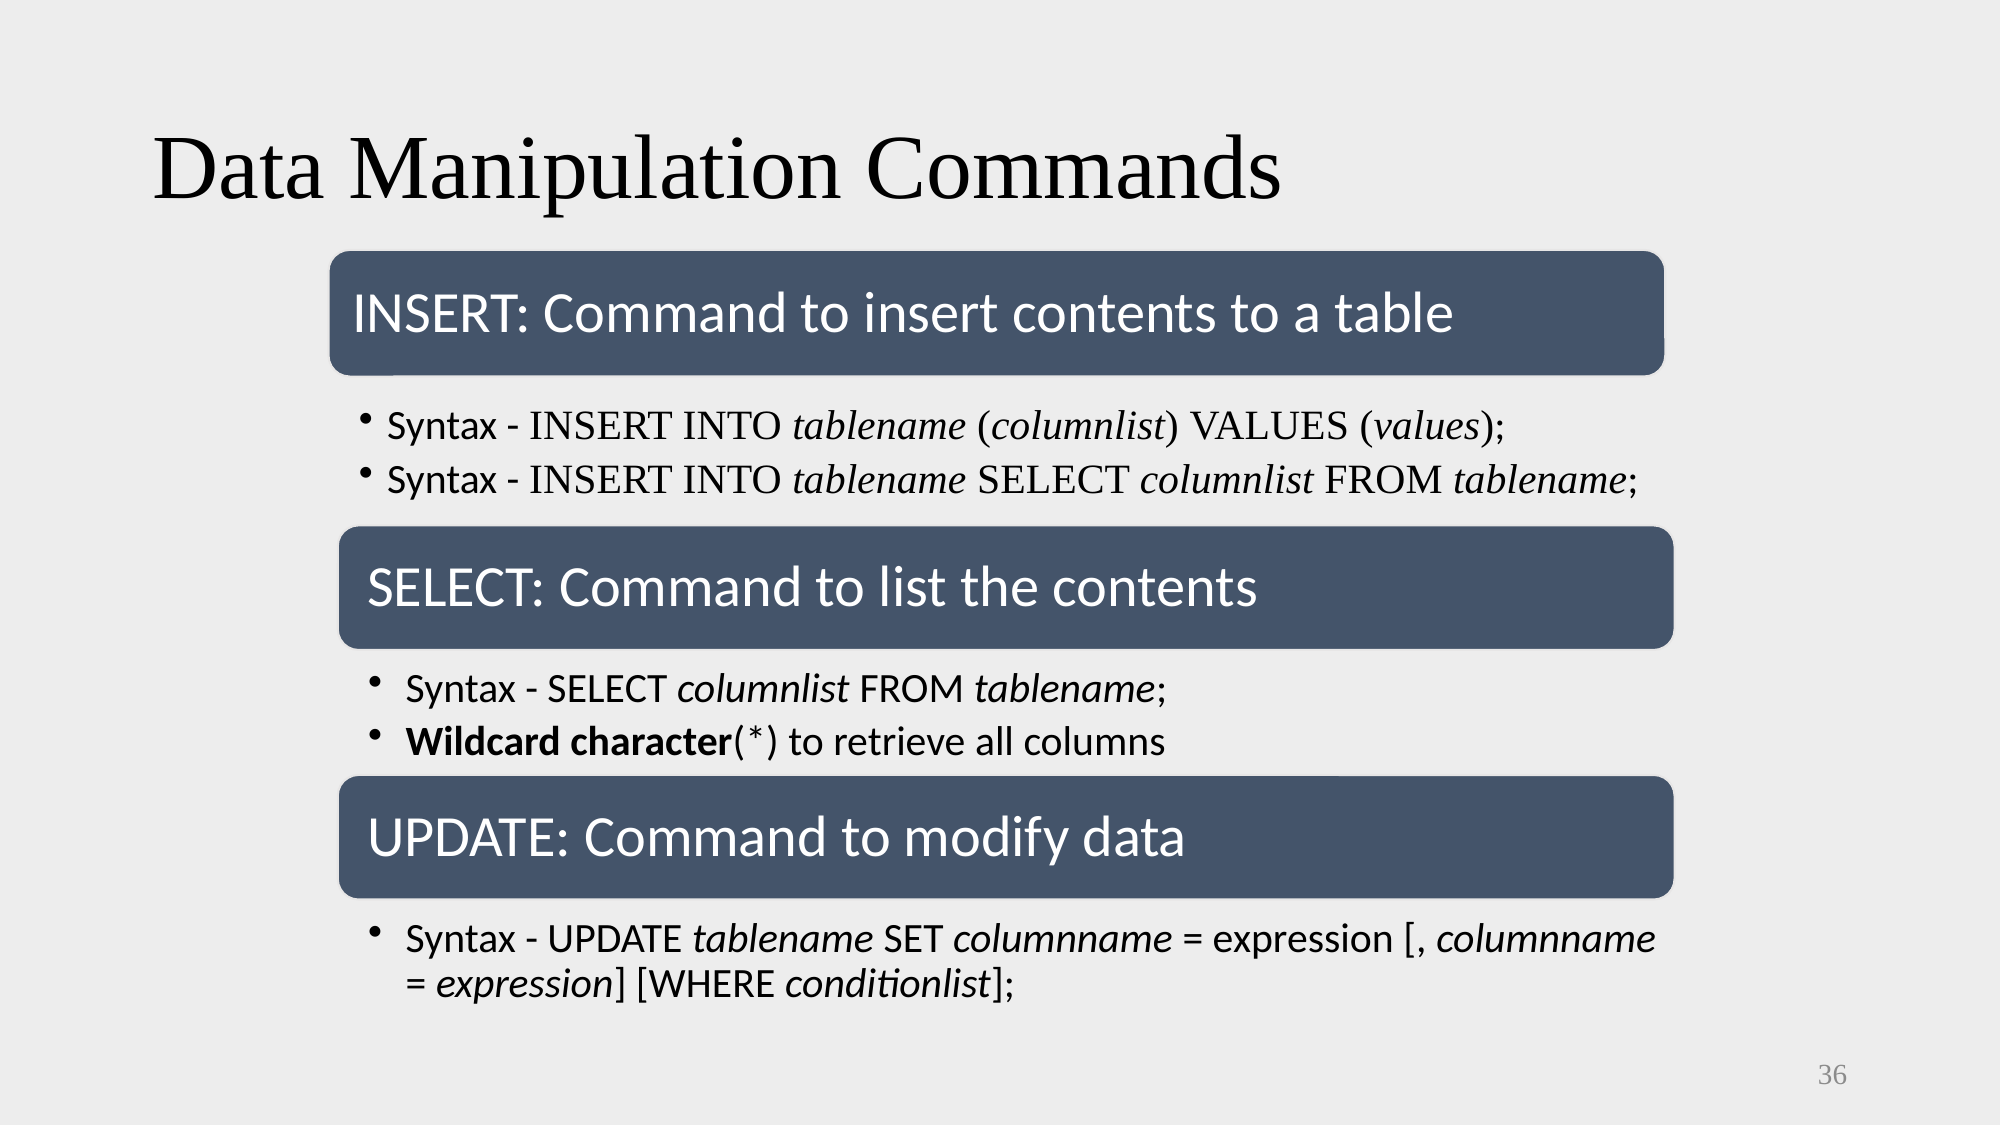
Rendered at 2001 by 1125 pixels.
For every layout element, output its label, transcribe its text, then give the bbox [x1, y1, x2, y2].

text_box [328, 249, 1666, 377]
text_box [315, 399, 1679, 493]
slide_number 36 [1412, 1042, 1863, 1103]
title Data Manipulation Commands [137, 59, 1863, 278]
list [324, 262, 1688, 1013]
